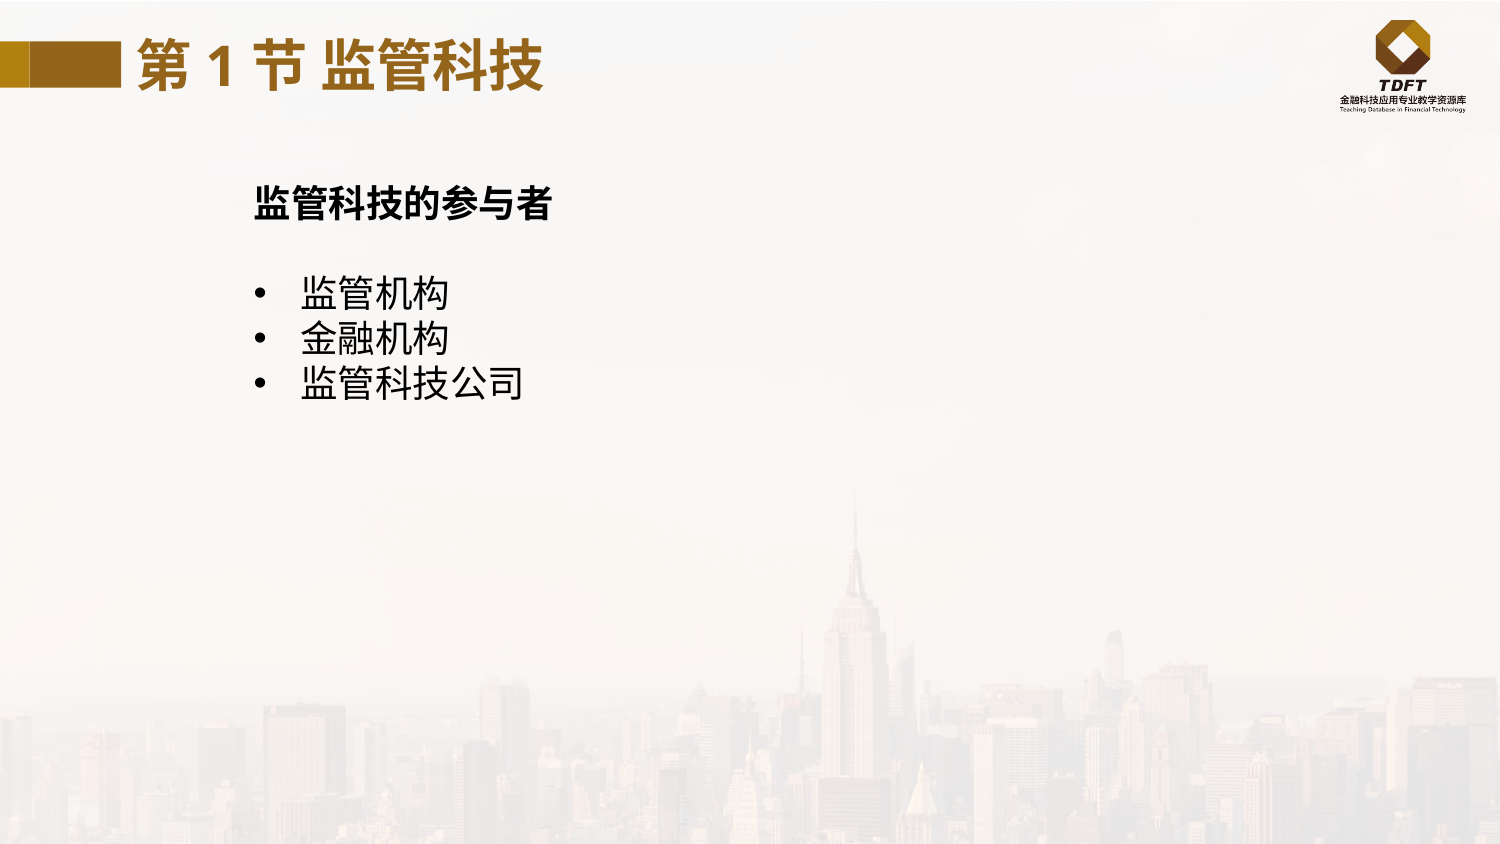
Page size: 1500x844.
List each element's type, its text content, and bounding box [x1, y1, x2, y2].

text_box [28, 39, 123, 90]
text_box 监管科技的参与者 监管机构 金融机构 监管科技公司 [238, 172, 1229, 413]
text_box [0, 39, 28, 90]
picture [0, 1, 1500, 844]
text_box 第1节 监管科技 [124, 24, 557, 104]
